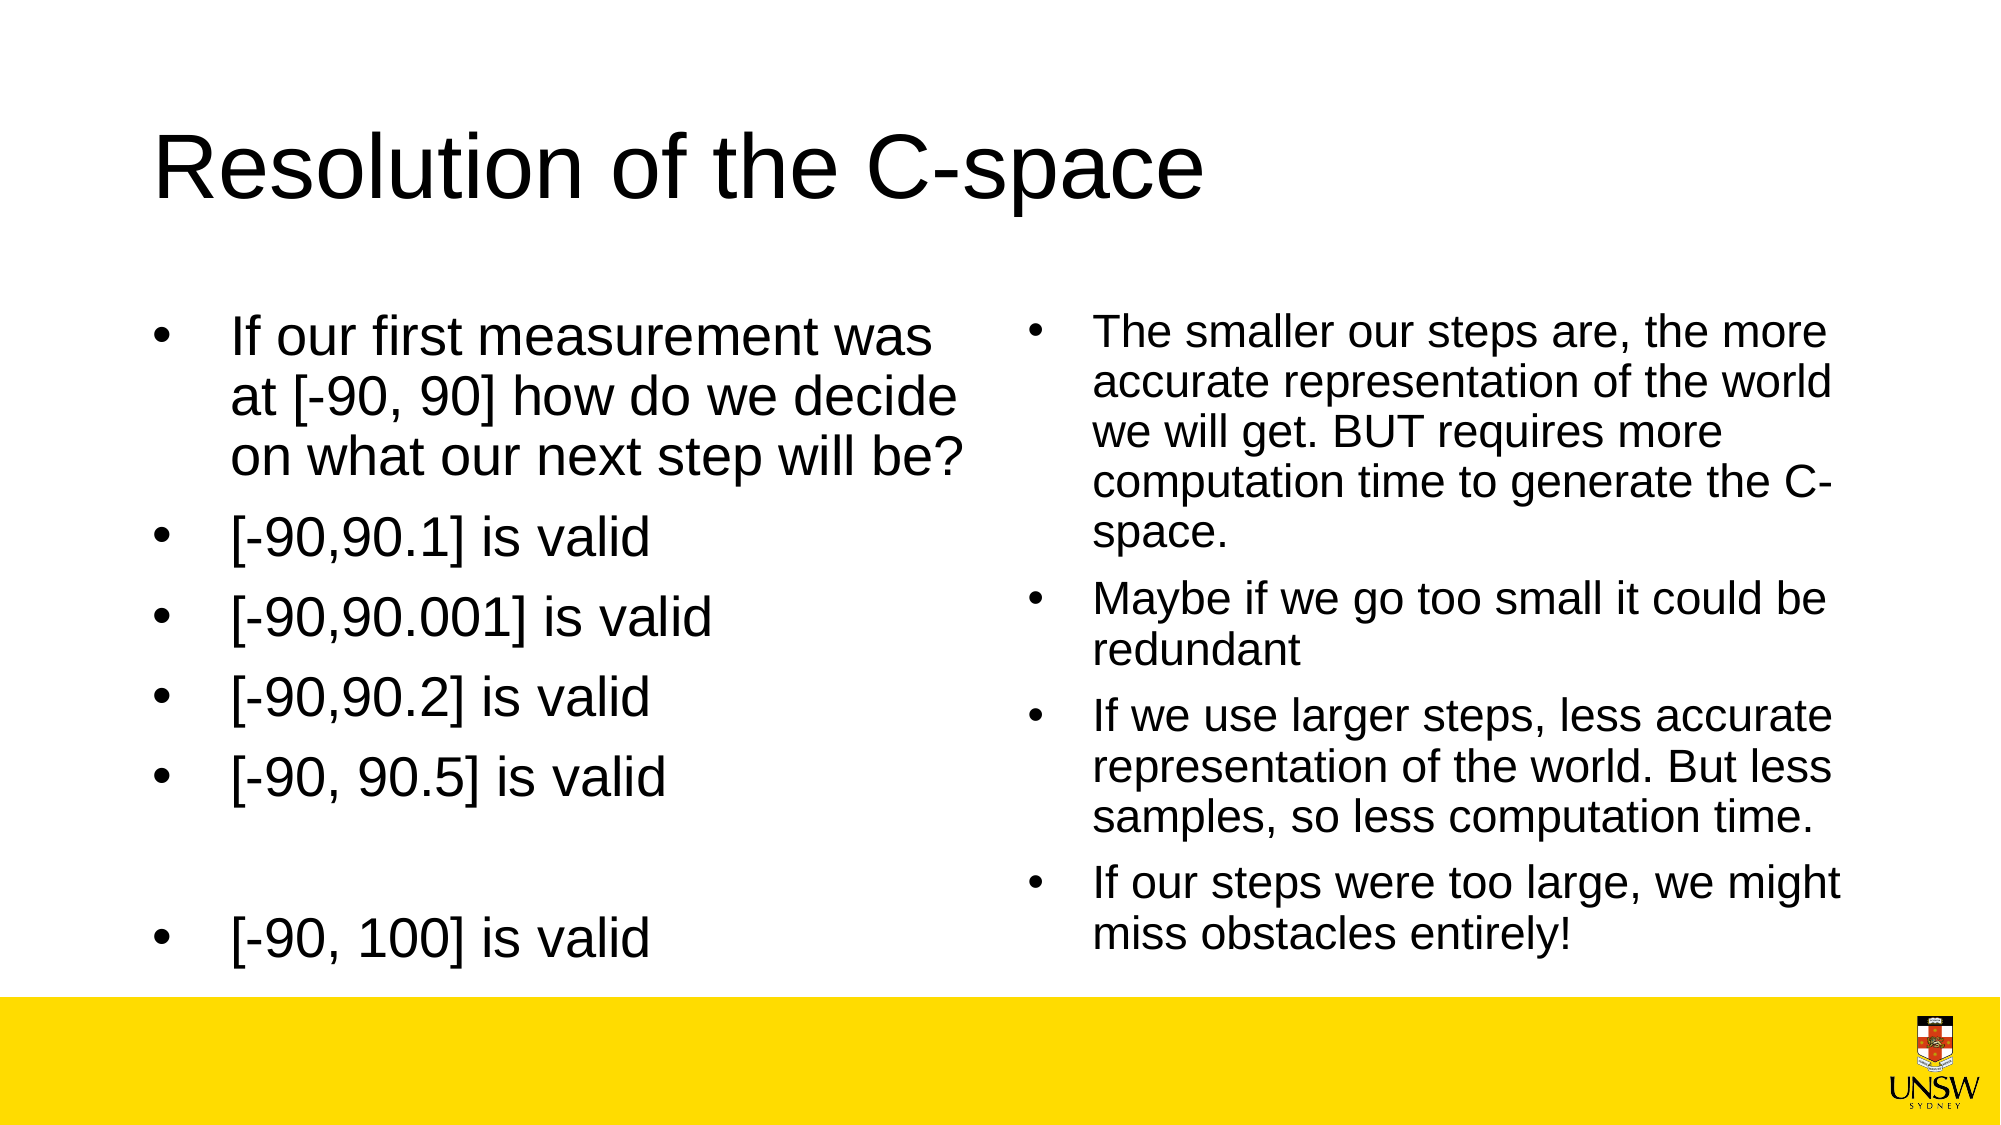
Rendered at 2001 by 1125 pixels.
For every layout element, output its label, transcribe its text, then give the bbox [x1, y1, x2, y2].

list The smaller our steps are, the more accurate representation of the world we will get. BUT requires more computation time to generate the C-space. Maybe if we go too small it could be redundant If we use larger steps, less accurate representation of the world. But less samples, so less computation time. If our steps were too large, we might miss obstacles entirely! [1012, 299, 1863, 1014]
picture [1890, 1016, 1980, 1109]
list If our first measurement was at [-90, 90] how do we decide on what our next step will be? [-90,90.1] is valid [-90,90.001] is valid [-90,90.2] is valid [-90, 90.5] is valid [-90, 100] is valid [137, 299, 988, 1014]
title Resolution of the C-space [137, 59, 1863, 278]
